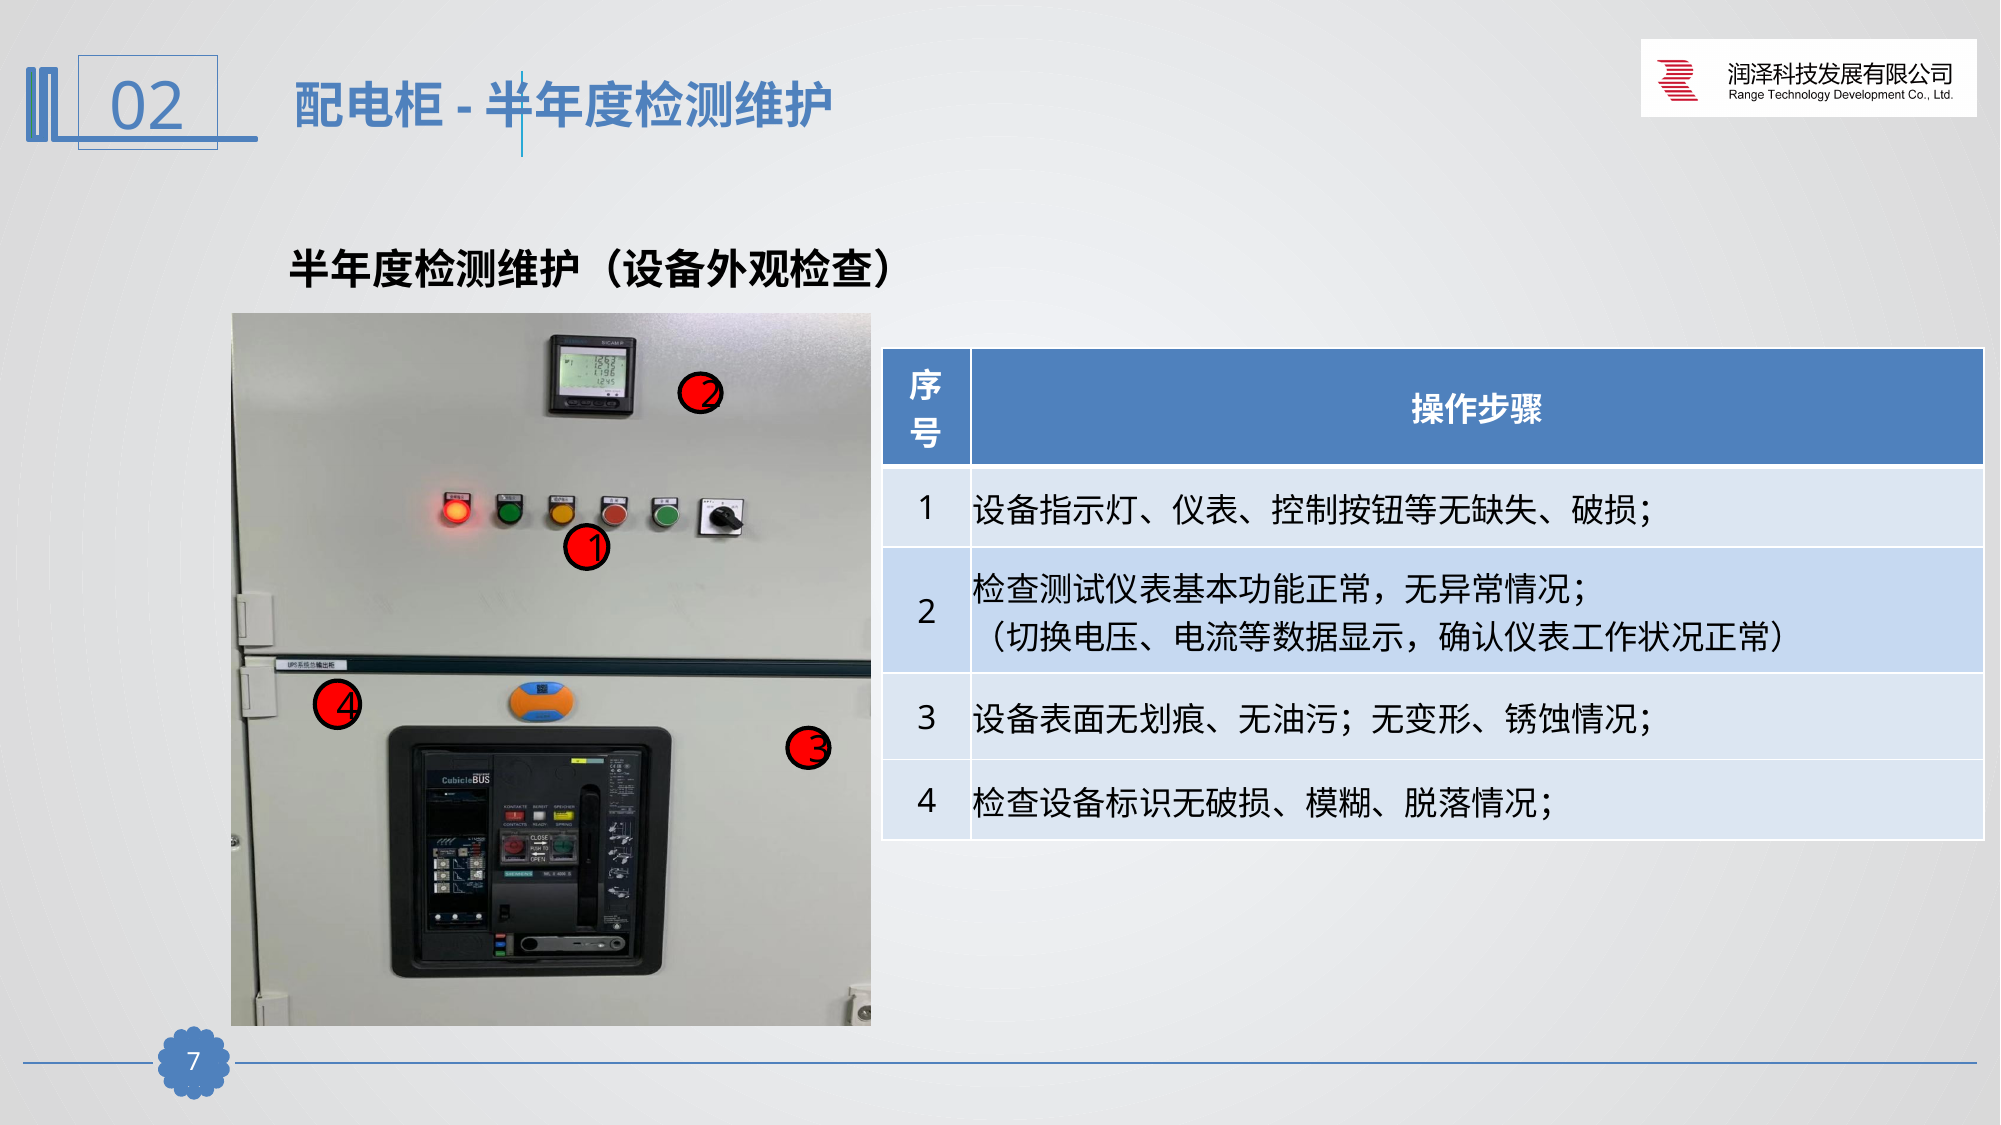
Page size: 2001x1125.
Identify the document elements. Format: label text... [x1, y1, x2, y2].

table_cell 设备表面无划痕、无油污；无变形、锈蚀情况； [972, 674, 1983, 759]
text_box 配电柜-半年度检测维护 [279, 66, 1733, 142]
table_cell 设备指示灯、仪表、控制按钮等无缺失、破损； [972, 469, 1983, 546]
table_cell 检查设备标识无破损、模糊、脱落情况； [972, 760, 1983, 839]
picture [1641, 39, 1977, 117]
table_cell 2 [883, 548, 970, 672]
text_box 半年度检测维护（设备外观检查） [273, 235, 971, 300]
table_cell 检查测试仪表基本功能正常，无异常情况； （切换电压、电流等数据显示，确认仪表工作状况正常） [972, 548, 1983, 672]
slide_number 6 [169, 1039, 218, 1086]
table_cell 1 [883, 469, 970, 546]
table_cell 4 [883, 760, 970, 839]
table_cell 3 [883, 674, 970, 759]
table_header 操作步骤 [972, 349, 1983, 464]
table_header 序号 [883, 349, 970, 464]
picture [230, 312, 872, 1027]
